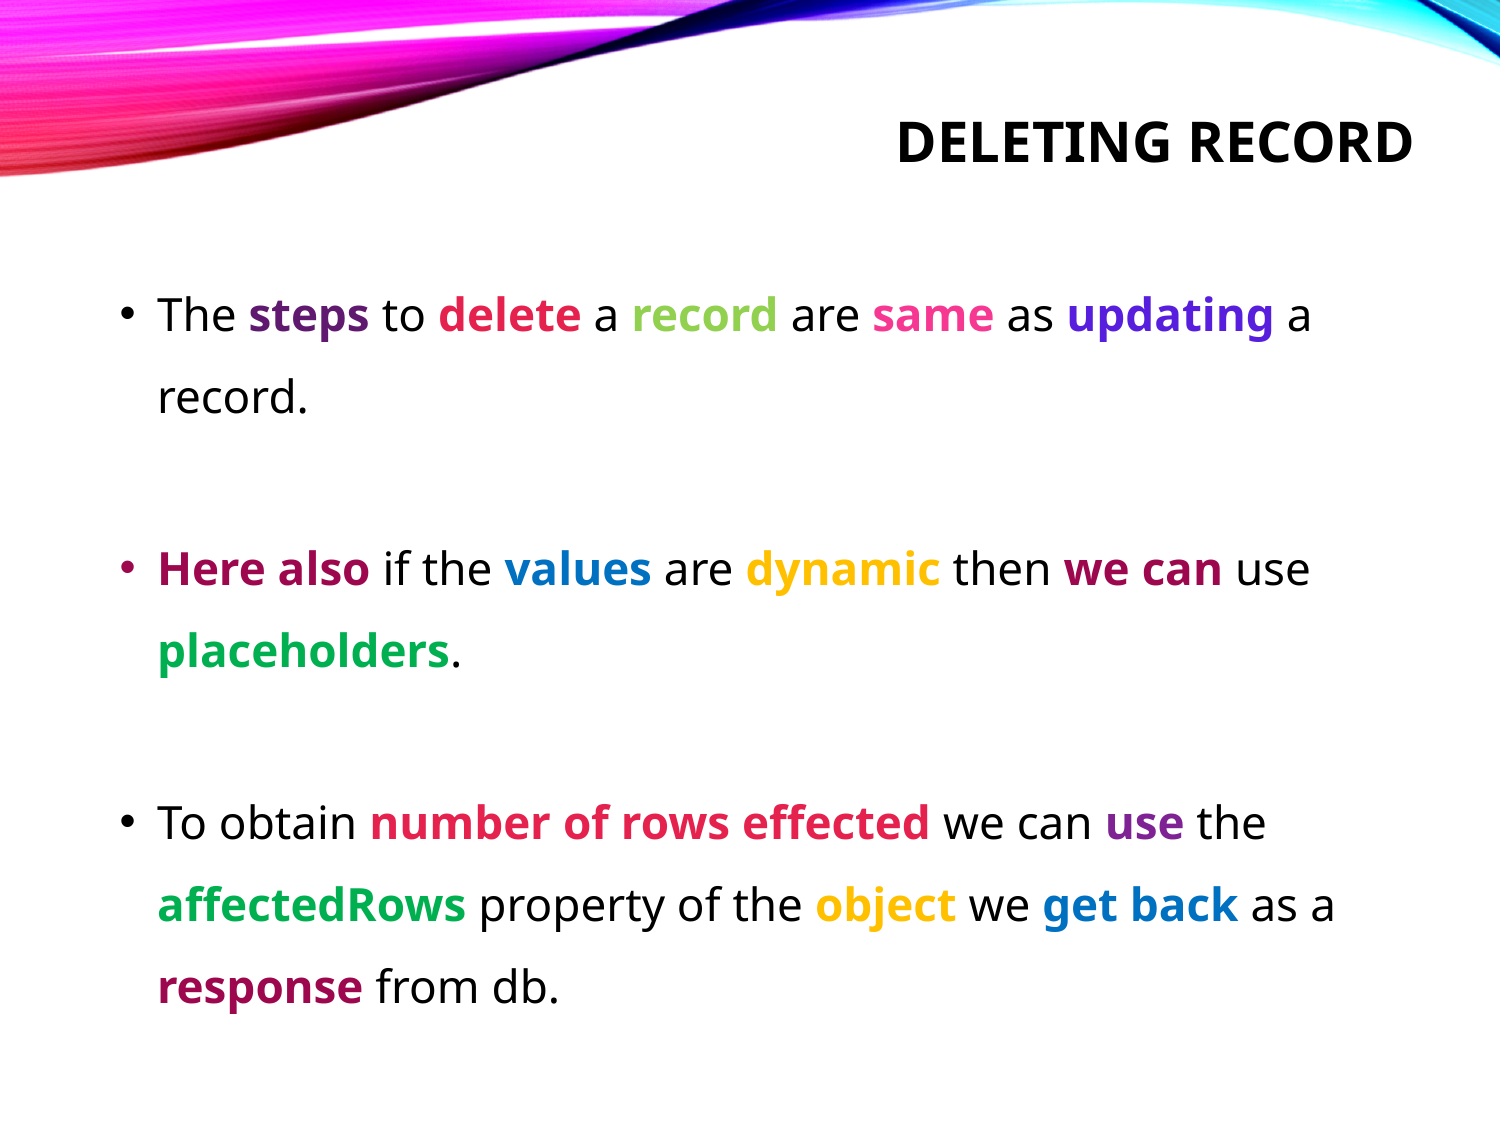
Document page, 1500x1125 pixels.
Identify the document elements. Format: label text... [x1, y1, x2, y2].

title deleting record [383, 38, 1431, 250]
list The steps to delete a record are same as updating a record. Here also if the values are dynamic then we can use placeholders. To obtain number of rows effected we can use the affectedRows property of the object we get back as a response from db. [29, 250, 1475, 1111]
picture [0, 0, 1500, 178]
